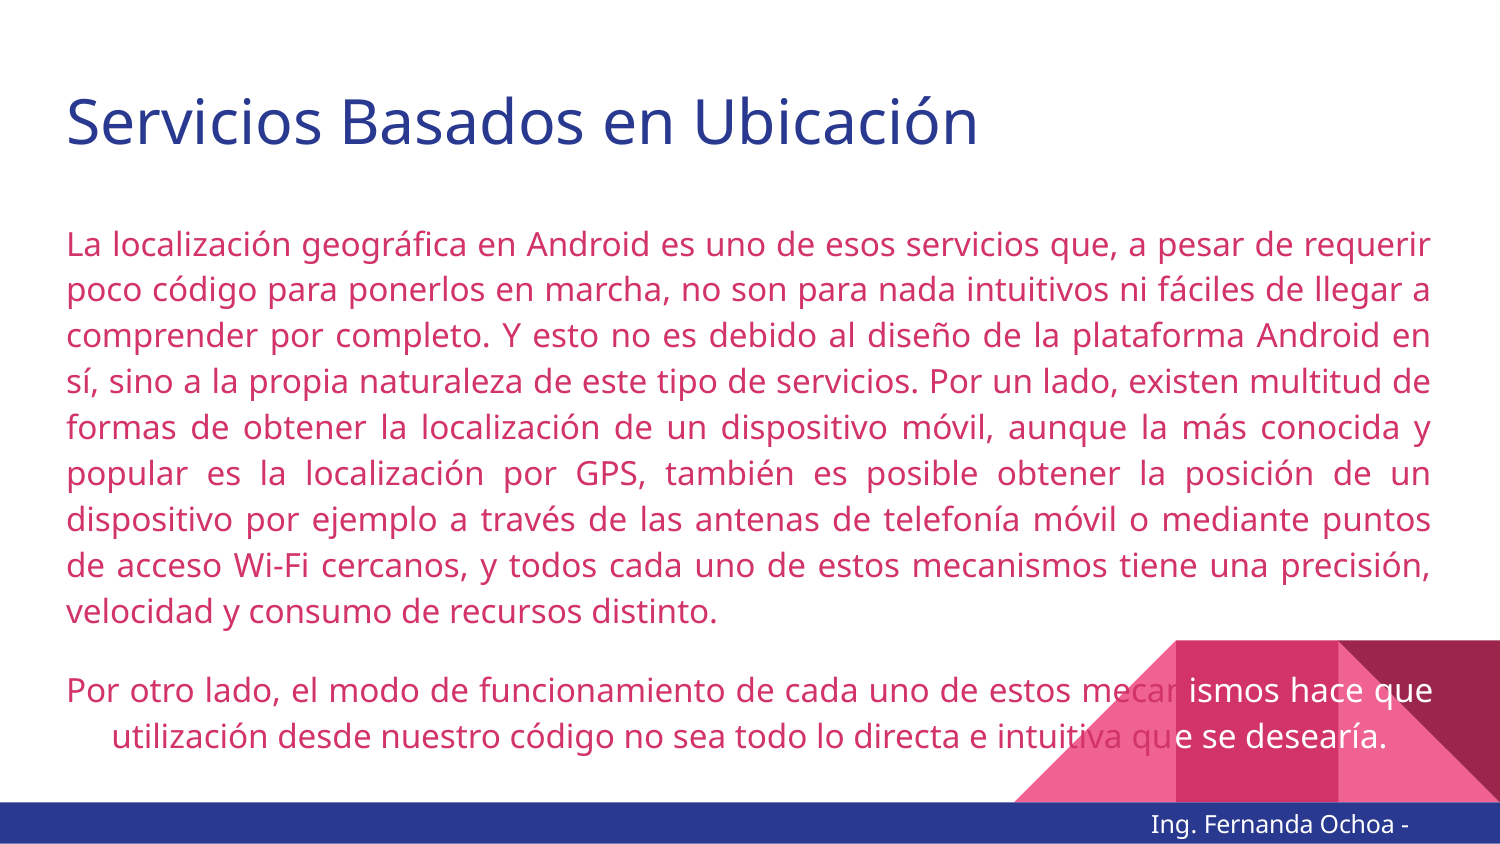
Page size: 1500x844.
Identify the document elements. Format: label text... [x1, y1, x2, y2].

list La localización geográfica en Android es uno de esos servicios que, a pesar de requerir poco código para ponerlos en marcha, no son para nada intuitivos ni fáciles de llegar a comprender por completo. Y esto no es debido al diseño de la plataforma Android en sí, sino a la propia naturaleza de este tipo de servicios. Por un lado, existen multitud de formas de obtener la localización de un dispositivo móvil, aunque la más conocida y popular es la localización por GPS, también es posible obtener la posición de un dispositivo por ejemplo a través de las antenas de telefonía móvil o mediante puntos de acceso Wi-Fi cercanos, y todos cada uno de estos mecanismos tiene una precisión, velocidad y consumo de recursos distinto. Por otro lado, el modo de funcionamiento de cada uno de estos mecanismos hace que su utilización desde nuestro código no sea todo lo directa e intuitiva que se desearía. [51, 201, 1449, 750]
title Servicios Basados en Ubicación [51, 67, 1449, 167]
text_box Ing. Fernanda Ochoa - @imonsh [1148, 808, 1500, 844]
